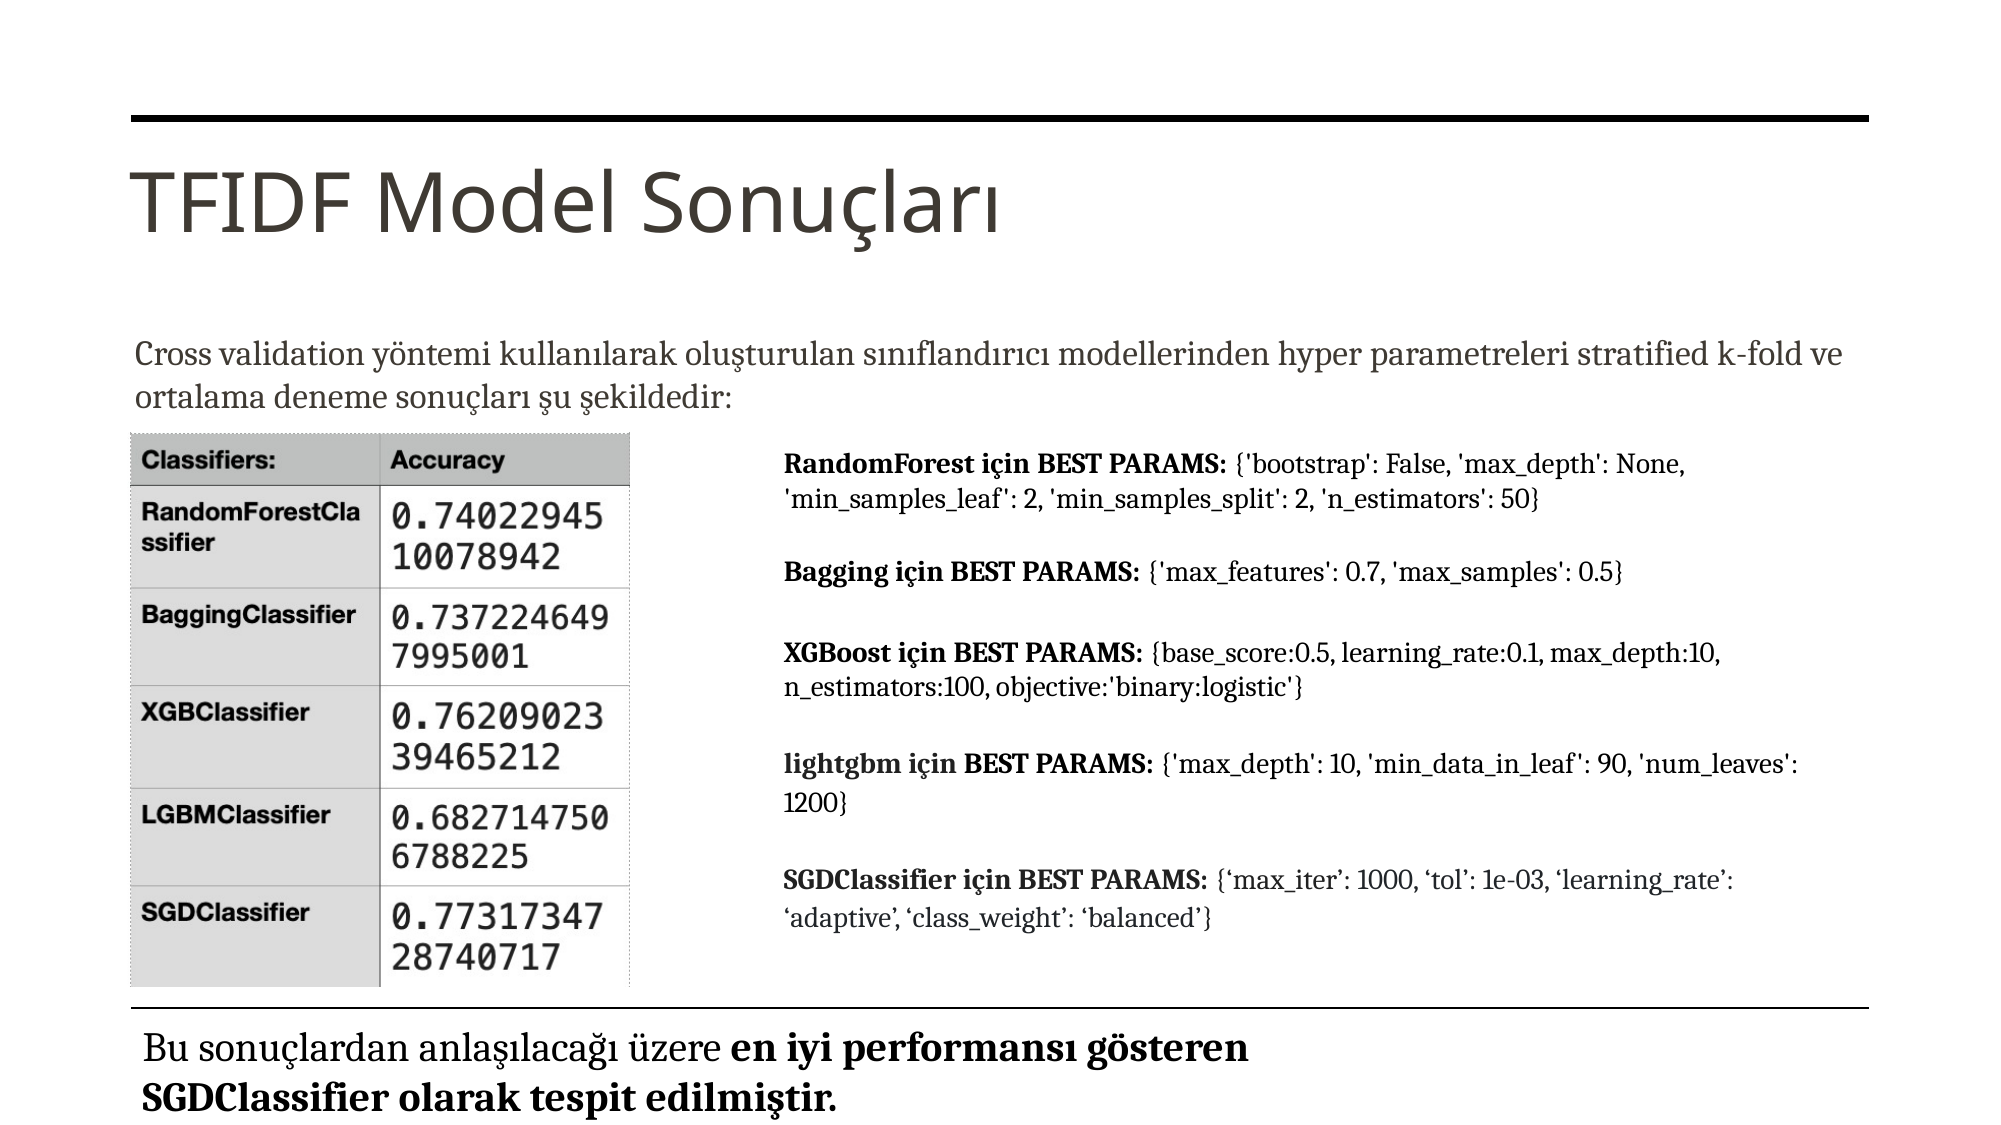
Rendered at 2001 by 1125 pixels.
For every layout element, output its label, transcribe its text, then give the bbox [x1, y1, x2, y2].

text_box Bu sonuçlardan anlaşılacağı üzere en iyi performansı gösteren SGDClassifier olarak tespit edilmiştir. [127, 1004, 1428, 1125]
title TFIDF Model Sonuçları [127, 149, 1873, 330]
picture [127, 432, 630, 987]
text_box RandomForest için BEST PARAMS: {'bootstrap': False, 'max_depth': None, 'min_samples_leaf': 2, 'min_samples_split': 2, 'n_estimators': 50} Bagging için BEST PARAMS: {'max_features': 0.7, 'max_samples': 0.5} XGBoost için BEST PARAMS: {base_score:0.5, learning_rate:0.1, max_depth:10, n_estimators:100, objective:'binary:logistic'} lightgbm için BEST PARAMS: {'max_depth': 10, 'min_data_in_leaf': 90, 'num_leaves': 1200} SGDClassifier için BEST PARAMS: {‘max_iter’: 1000, ‘tol’: 1e-03, ‘learning_rate’: ‘adaptive’, ‘class_weight’: ‘balanced’} [769, 379, 1838, 984]
list Cross validation yöntemi kullanılarak oluşturulan sınıflandırıcı modellerinden hyper parametreleri stratified k-fold ve ortalama deneme sonuçları şu şekildedir: [114, 330, 1886, 968]
